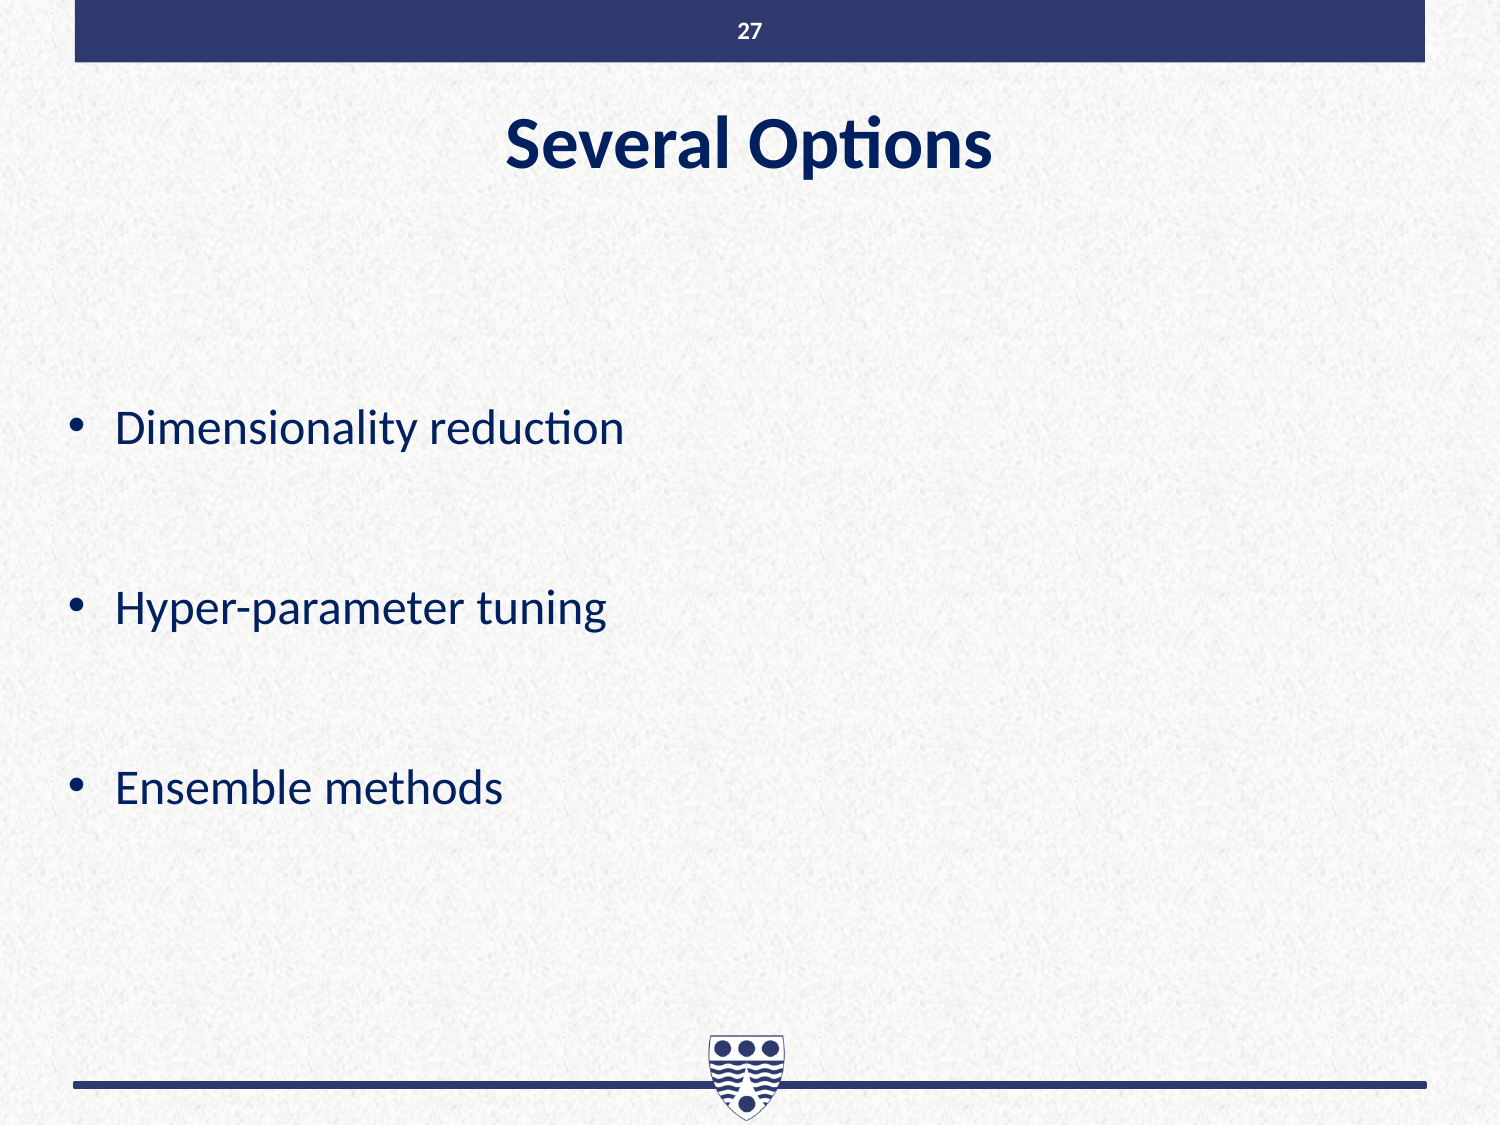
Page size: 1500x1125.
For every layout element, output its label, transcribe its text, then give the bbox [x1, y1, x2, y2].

text_box Dimensionality reduction Hyper-parameter tuning Ensemble methods [53, 267, 1459, 822]
picture [708, 1035, 792, 1121]
title Several Options [75, 45, 1425, 233]
slide_number 27 [720, 0, 780, 60]
